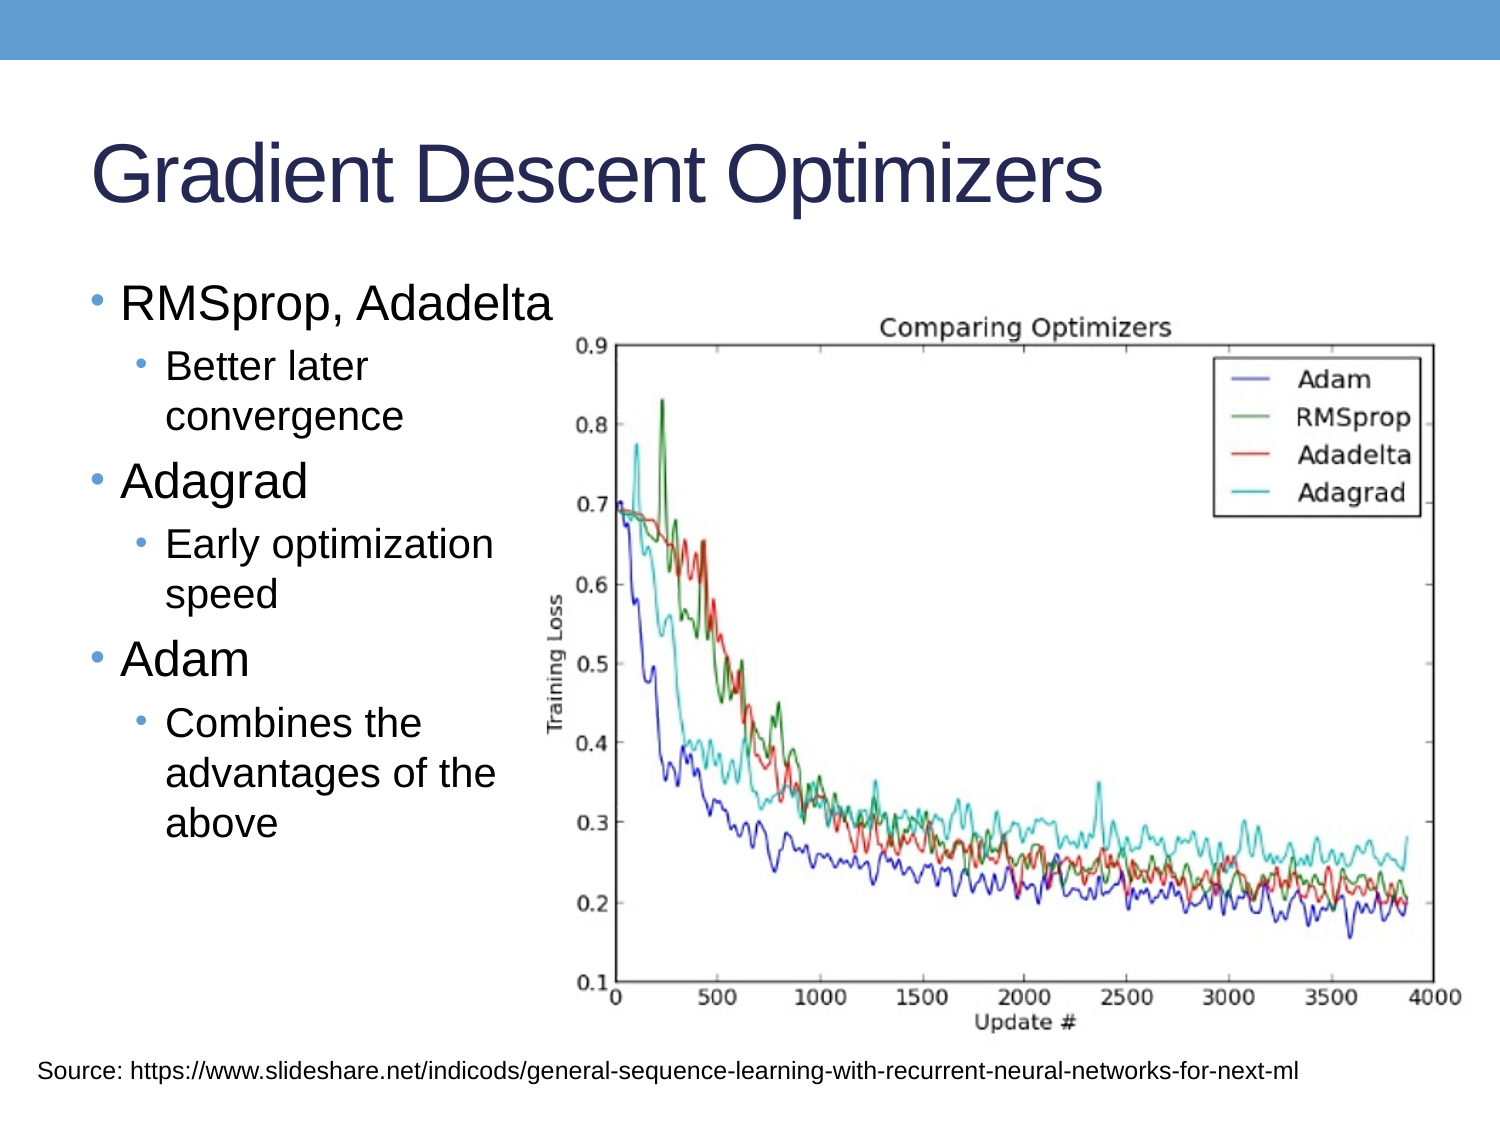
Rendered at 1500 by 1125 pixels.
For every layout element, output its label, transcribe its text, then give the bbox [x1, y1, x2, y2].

title Gradient Descent Optimizers [75, 87, 1425, 250]
list RMSprop, Adadelta Better later convergence Adagrad Early optimization speed Adam Combines the advantages of the above [75, 262, 621, 1046]
text_box Source: https://www.slideshare.net/indicods/general-sequence-learning-with-recurrent-neural-networks-for-next-ml [22, 1046, 1436, 1092]
picture [537, 302, 1477, 1045]
